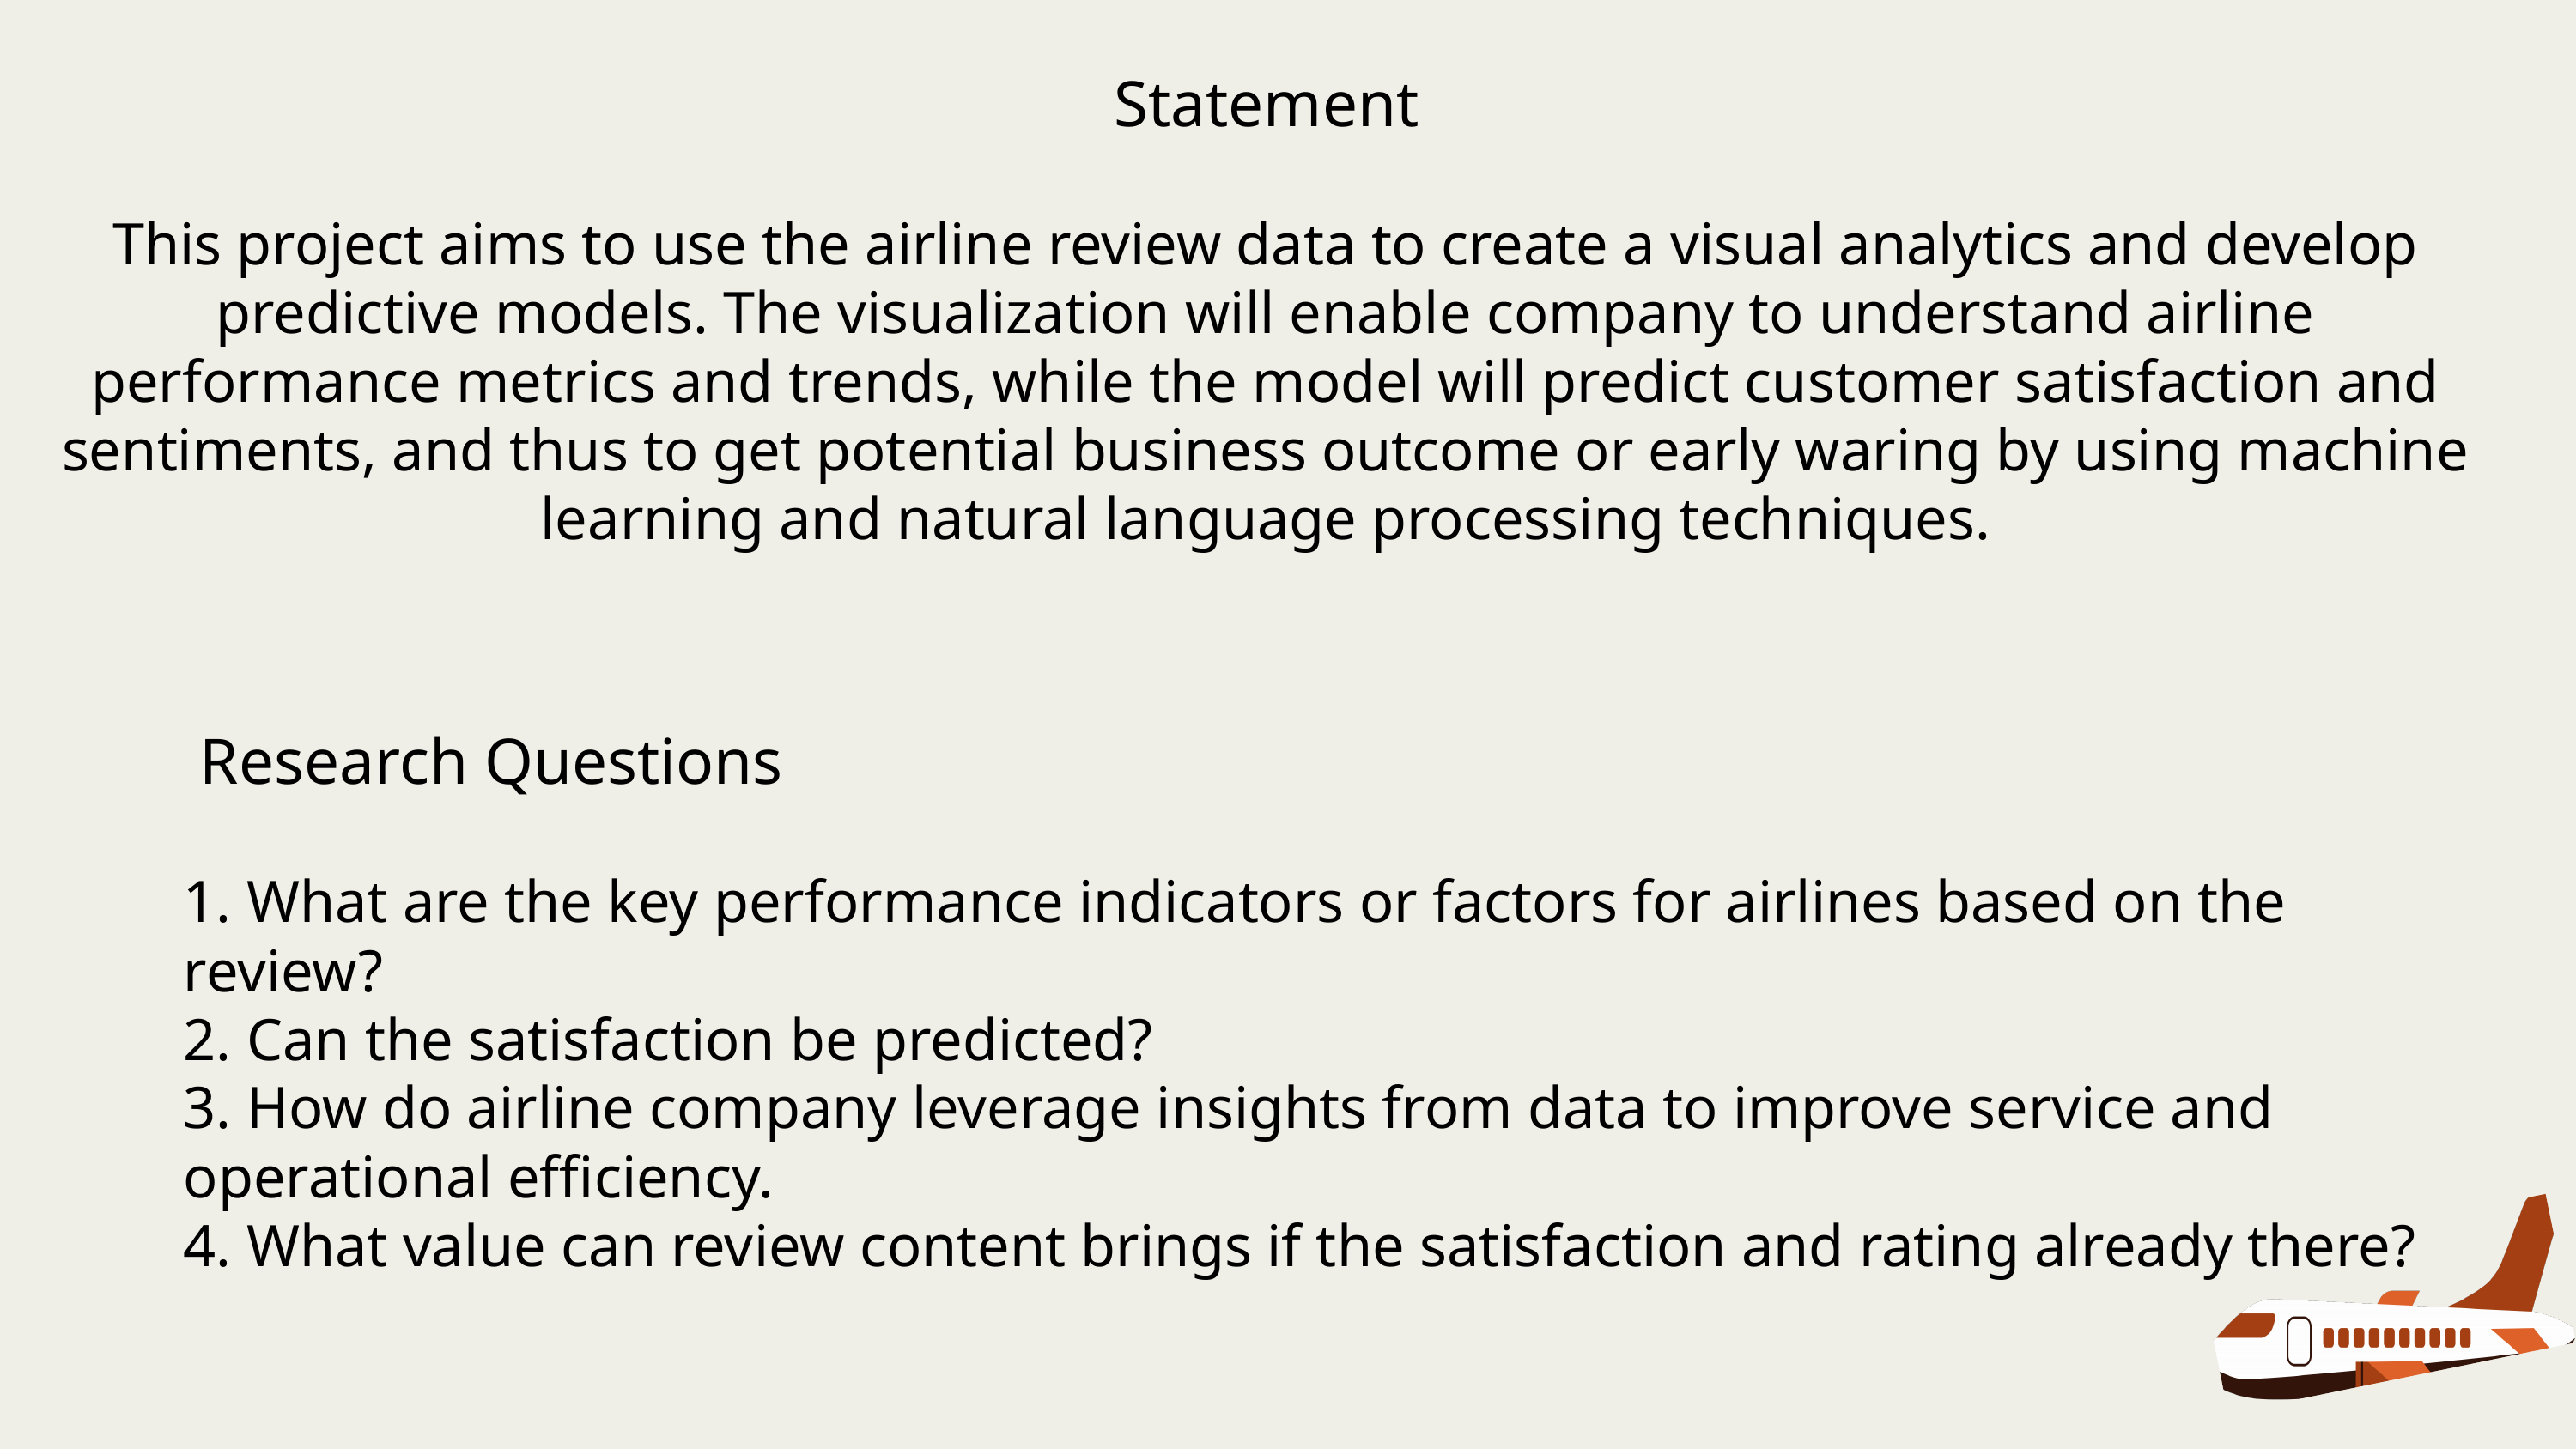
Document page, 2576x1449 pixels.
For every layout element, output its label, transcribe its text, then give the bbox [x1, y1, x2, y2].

text_box Research Questions 1. What are the key performance indicators or factors for airlines based on the review? 2. Can the satisfaction be predicted? 3. How do airline company leverage insights from data to improve service and operational efficiency. 4. What value can review content brings if the satisfaction and rating already there? [183, 721, 2432, 1278]
text_box Statement This project aims to use the airline review data to create a visual analytics and develop predictive models. The visualization will enable company to understand airline performance metrics and trends, while the model will predict customer satisfaction and sentiments, and thus to get potential business outcome or early waring by using machine learning and natural language processing techniques. [39, 64, 2495, 552]
text_box [2197, 1193, 2576, 1414]
